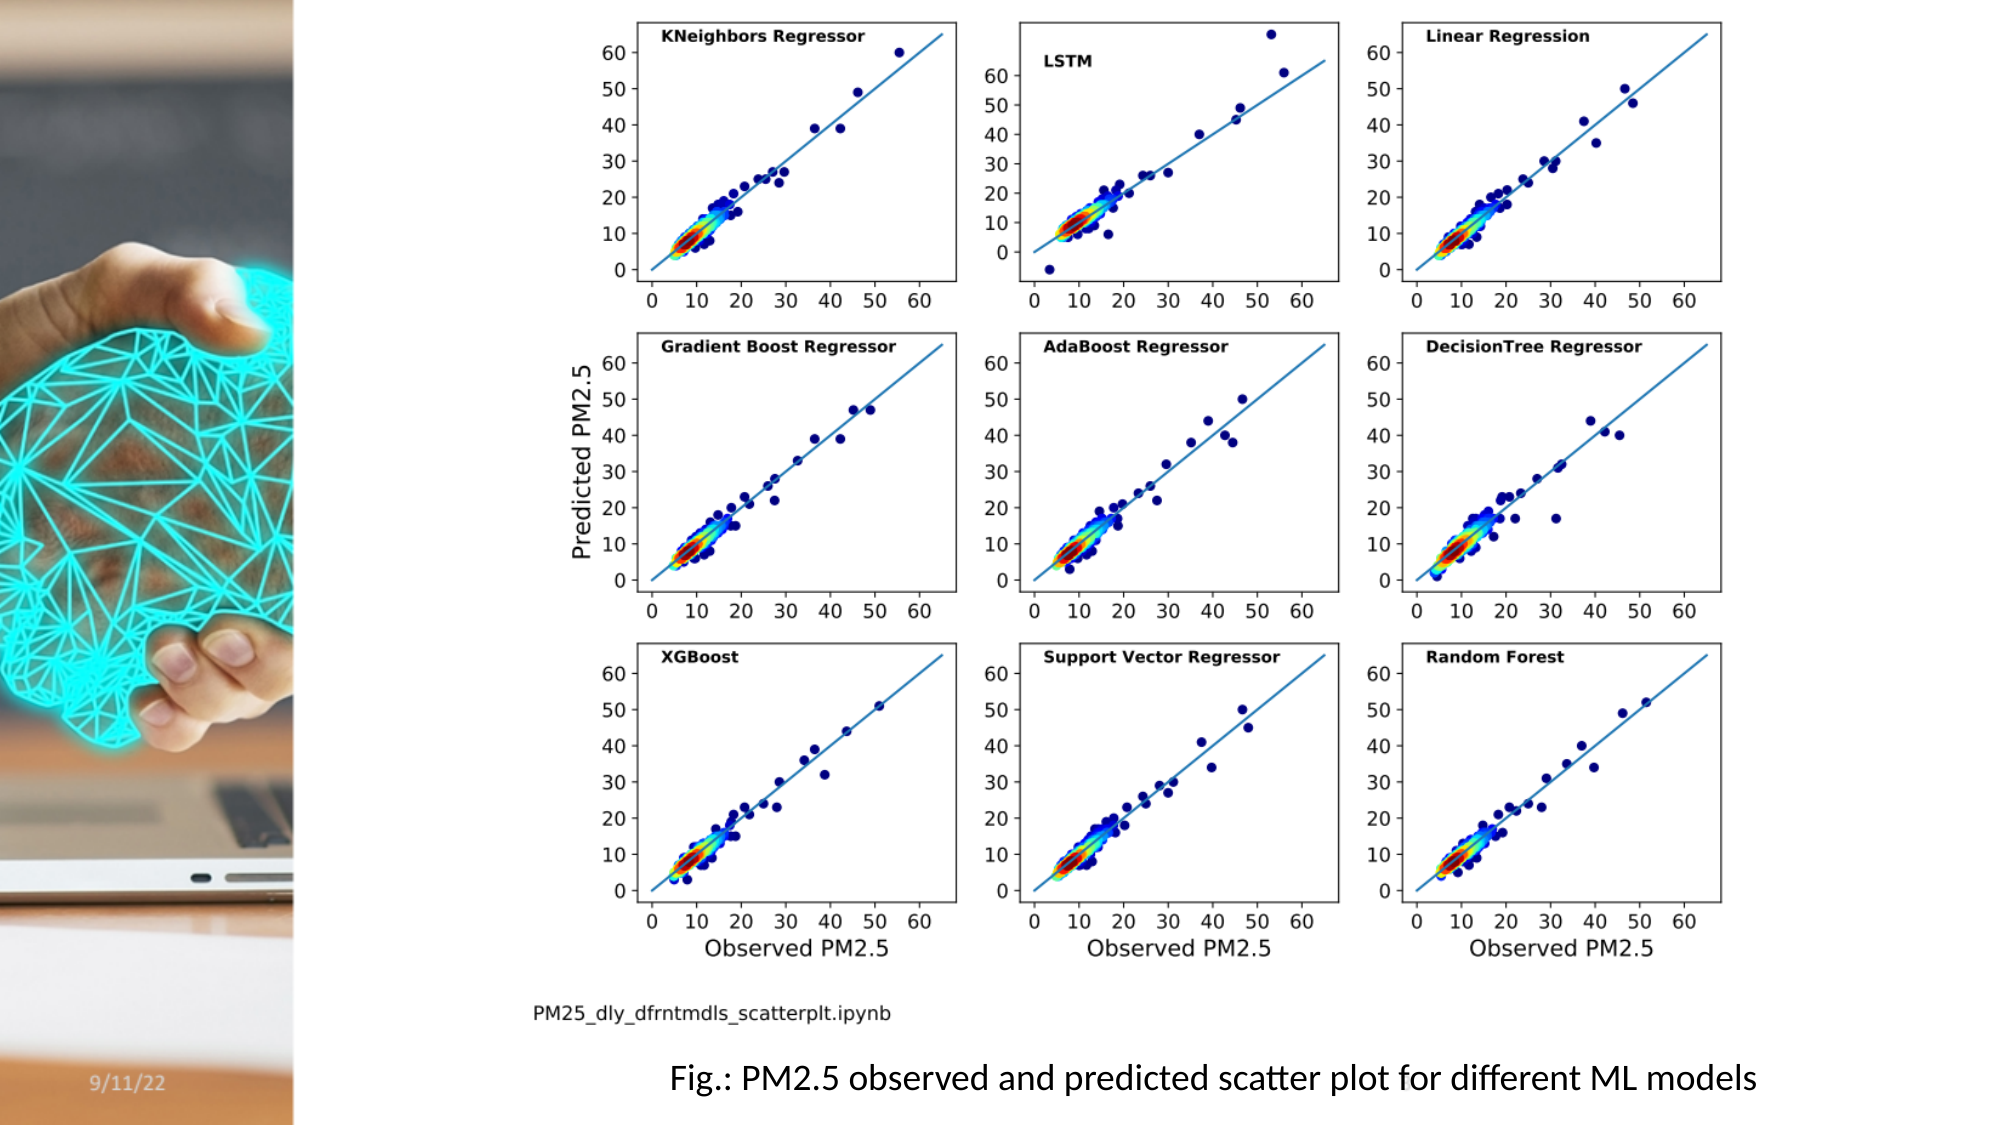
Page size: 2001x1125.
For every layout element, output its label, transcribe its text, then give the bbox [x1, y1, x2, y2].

picture [0, 0, 1751, 1125]
text_box Fig.: PM2.5 observed and predicted scatter plot for different ML models [1500, 1045, 1774, 1106]
